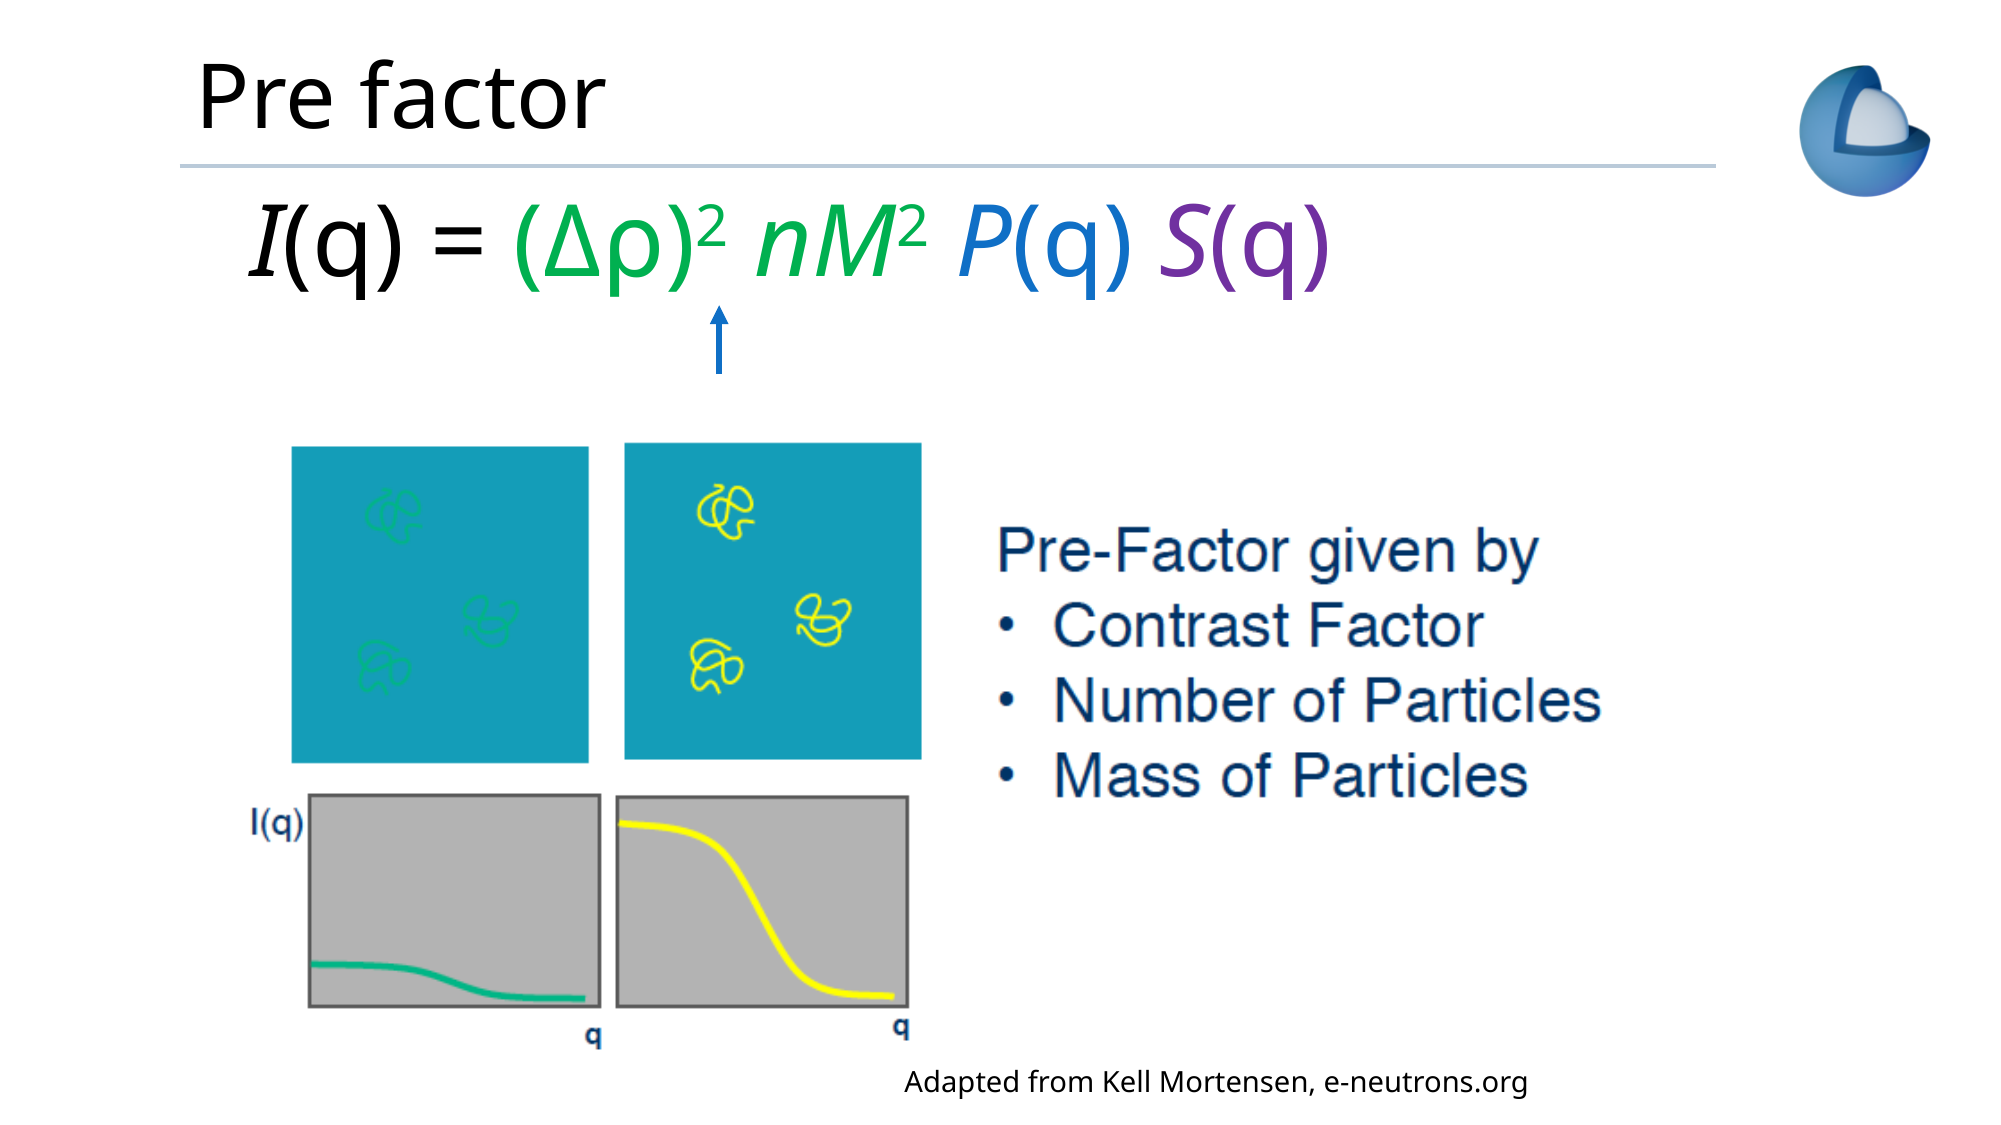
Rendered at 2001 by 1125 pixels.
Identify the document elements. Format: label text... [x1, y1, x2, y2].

picture [207, 326, 1695, 1082]
title Pre factor [181, 43, 1717, 152]
picture [1795, 60, 1935, 200]
text_box Adapted from Kell Mortensen, e-neutrons.org [889, 1082, 1545, 1106]
text_box I(q) = (Δ⍴)2 nM2 P(q) S(q) [235, 169, 1347, 304]
